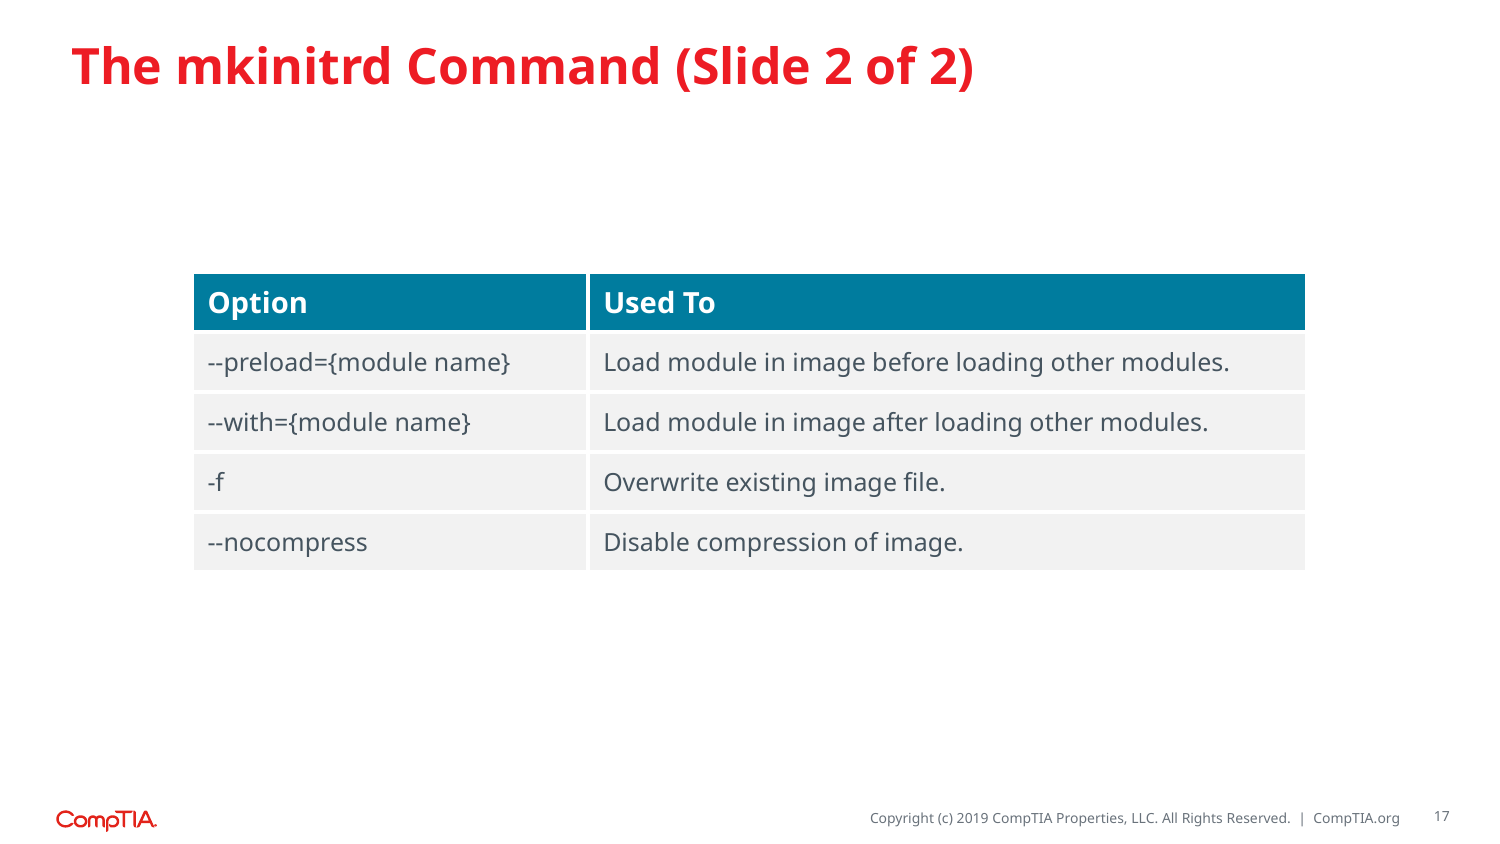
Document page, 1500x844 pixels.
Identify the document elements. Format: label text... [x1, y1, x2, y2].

table_cell --with={module name} [194, 394, 586, 450]
table_cell --nocompress [194, 514, 586, 570]
title The mkinitrd Command (Slide 2 of 2) [56, 12, 1444, 117]
table_cell -f [194, 454, 586, 510]
table_cell Disable compression of image. [590, 514, 1305, 570]
table_header Option [194, 274, 586, 330]
table_header Used To [590, 274, 1305, 330]
table_cell Load module in image before loading other modules. [590, 334, 1305, 390]
table_cell --preload={module name} [194, 334, 586, 390]
table_cell Overwrite existing image file. [590, 454, 1305, 510]
slide_number 17 [1407, 800, 1450, 835]
table_cell Load module in image after loading other modules. [590, 394, 1305, 450]
